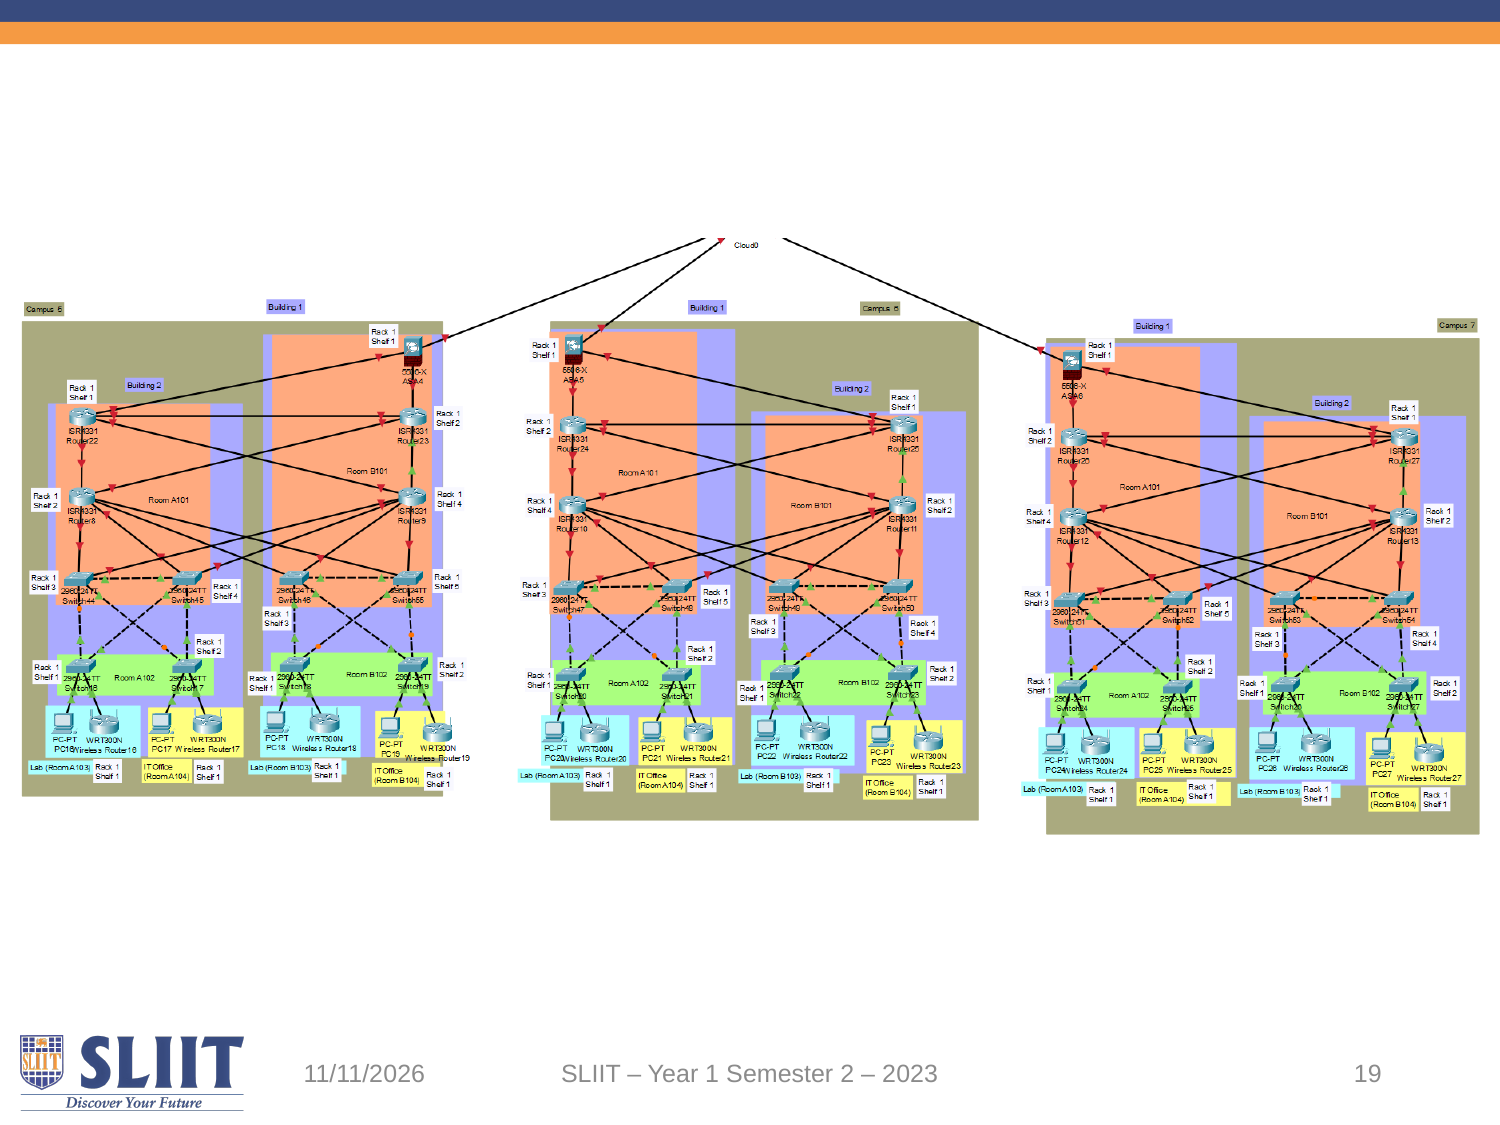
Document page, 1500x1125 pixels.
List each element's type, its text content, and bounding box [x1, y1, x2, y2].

footer SLIIT – Year 1 Semester 2 – 2023 [496, 1042, 1004, 1103]
picture [20, 1035, 244, 1111]
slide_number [103, 1042, 441, 1103]
slide_number 19 [1059, 1042, 1397, 1103]
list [14, 238, 1486, 842]
